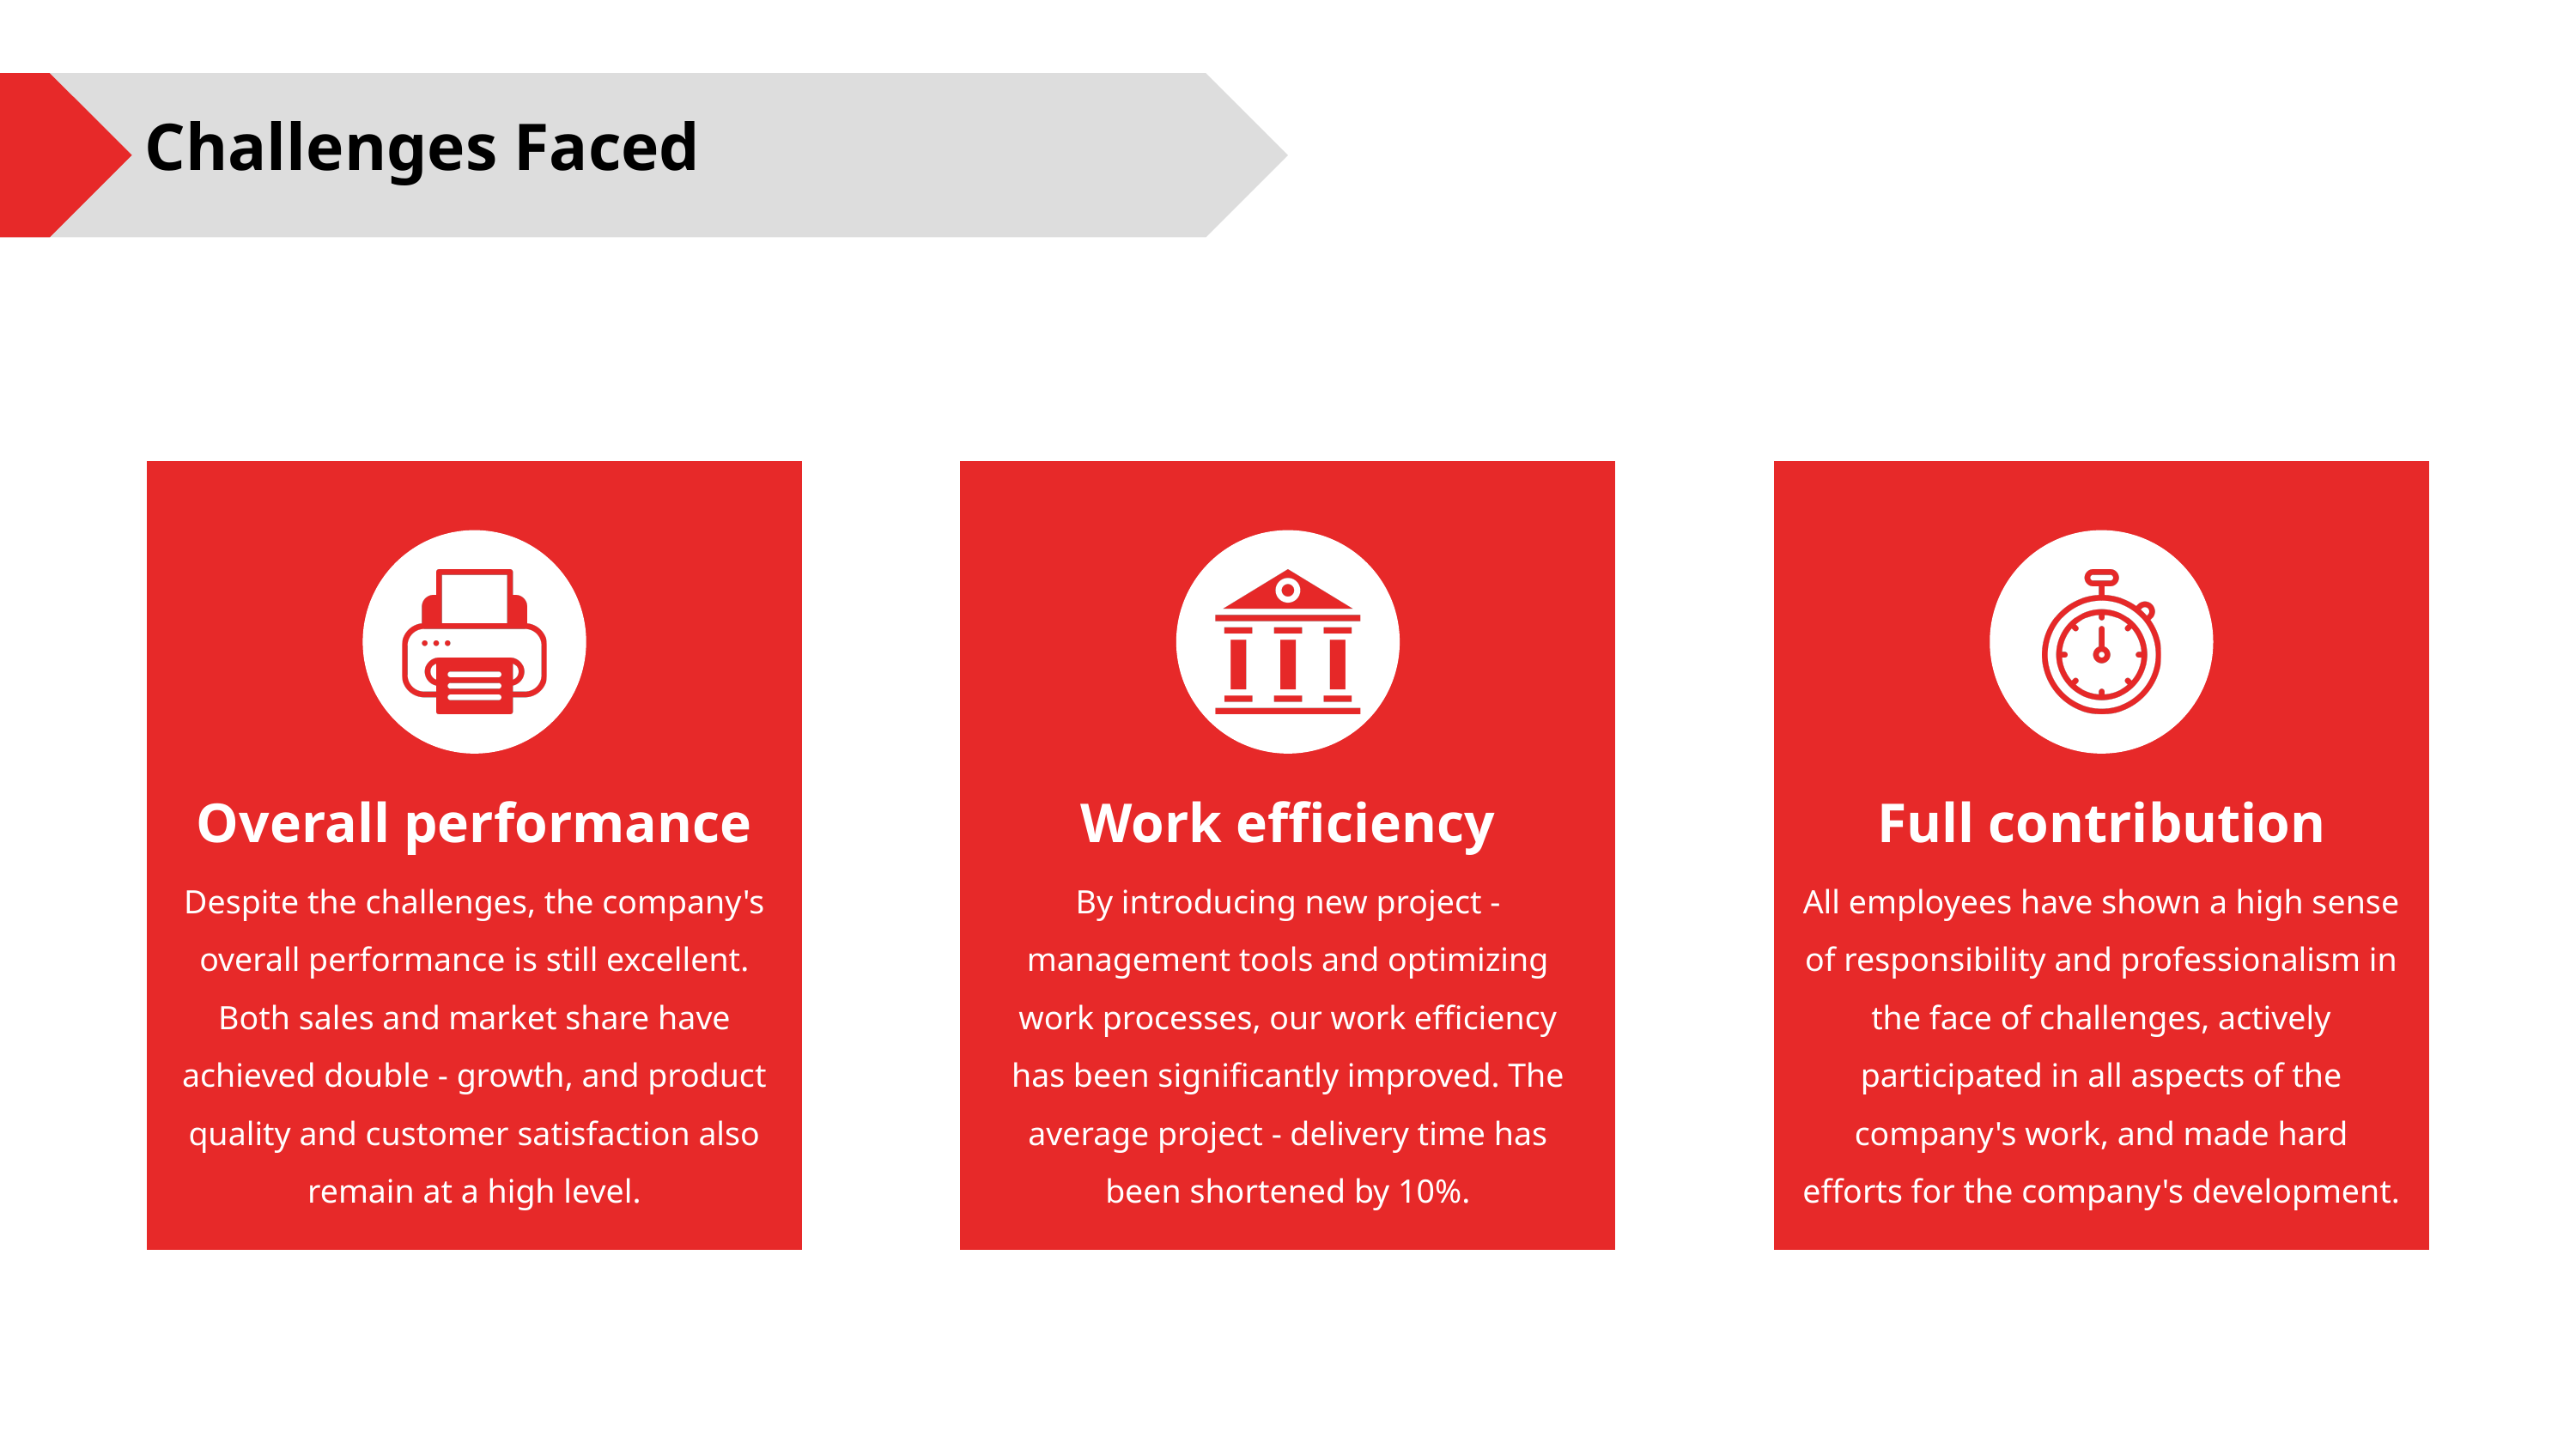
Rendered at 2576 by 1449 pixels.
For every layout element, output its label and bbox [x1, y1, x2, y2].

text_box [362, 530, 586, 755]
text_box [960, 461, 1616, 1251]
text_box [0, 72, 132, 238]
text_box [1773, 461, 2430, 1251]
text_box [132, 72, 1289, 238]
text_box [146, 461, 803, 1251]
text_box [1176, 530, 1400, 755]
text_box [1989, 530, 2214, 755]
